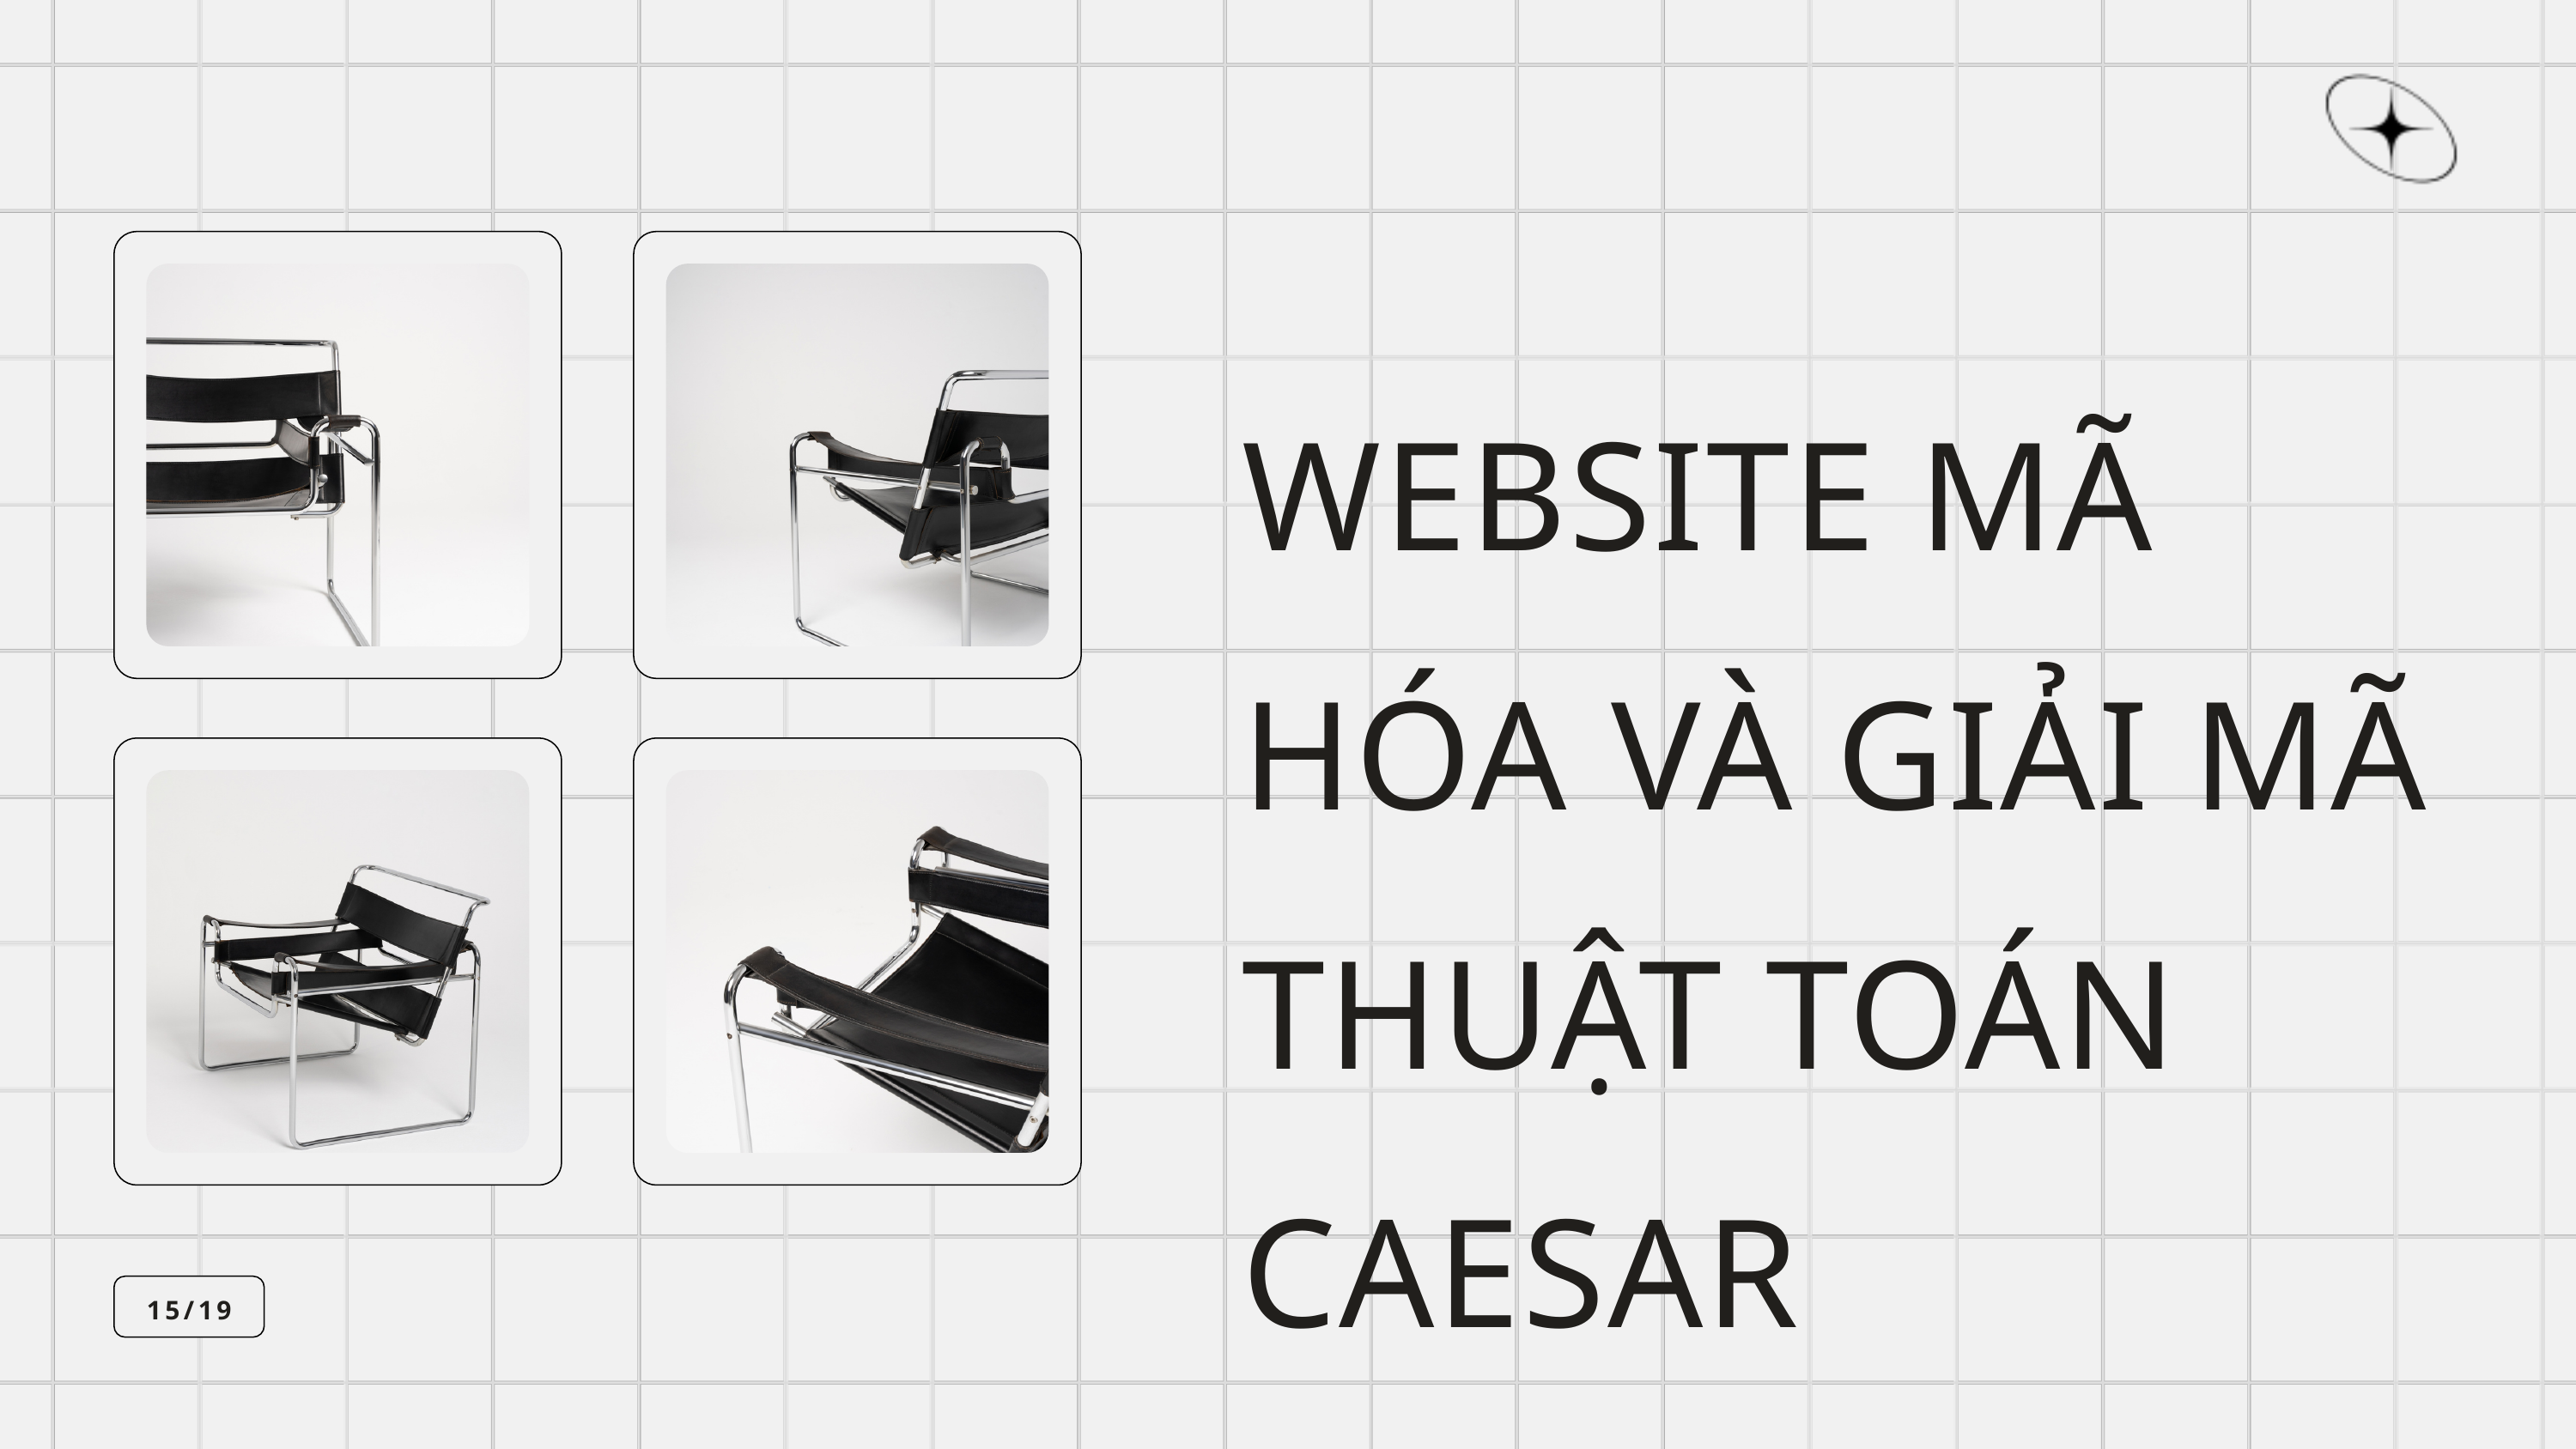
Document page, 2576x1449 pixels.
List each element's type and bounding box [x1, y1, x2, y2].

text_box [633, 231, 1082, 679]
text_box [665, 769, 1049, 1154]
text_box [665, 263, 1049, 647]
text_box [0, 0, 2576, 1449]
text_box [113, 1276, 264, 1337]
text_box [146, 769, 530, 1154]
text_box [146, 263, 530, 647]
text_box [633, 737, 1082, 1185]
text_box [113, 737, 562, 1185]
text_box [113, 231, 562, 679]
